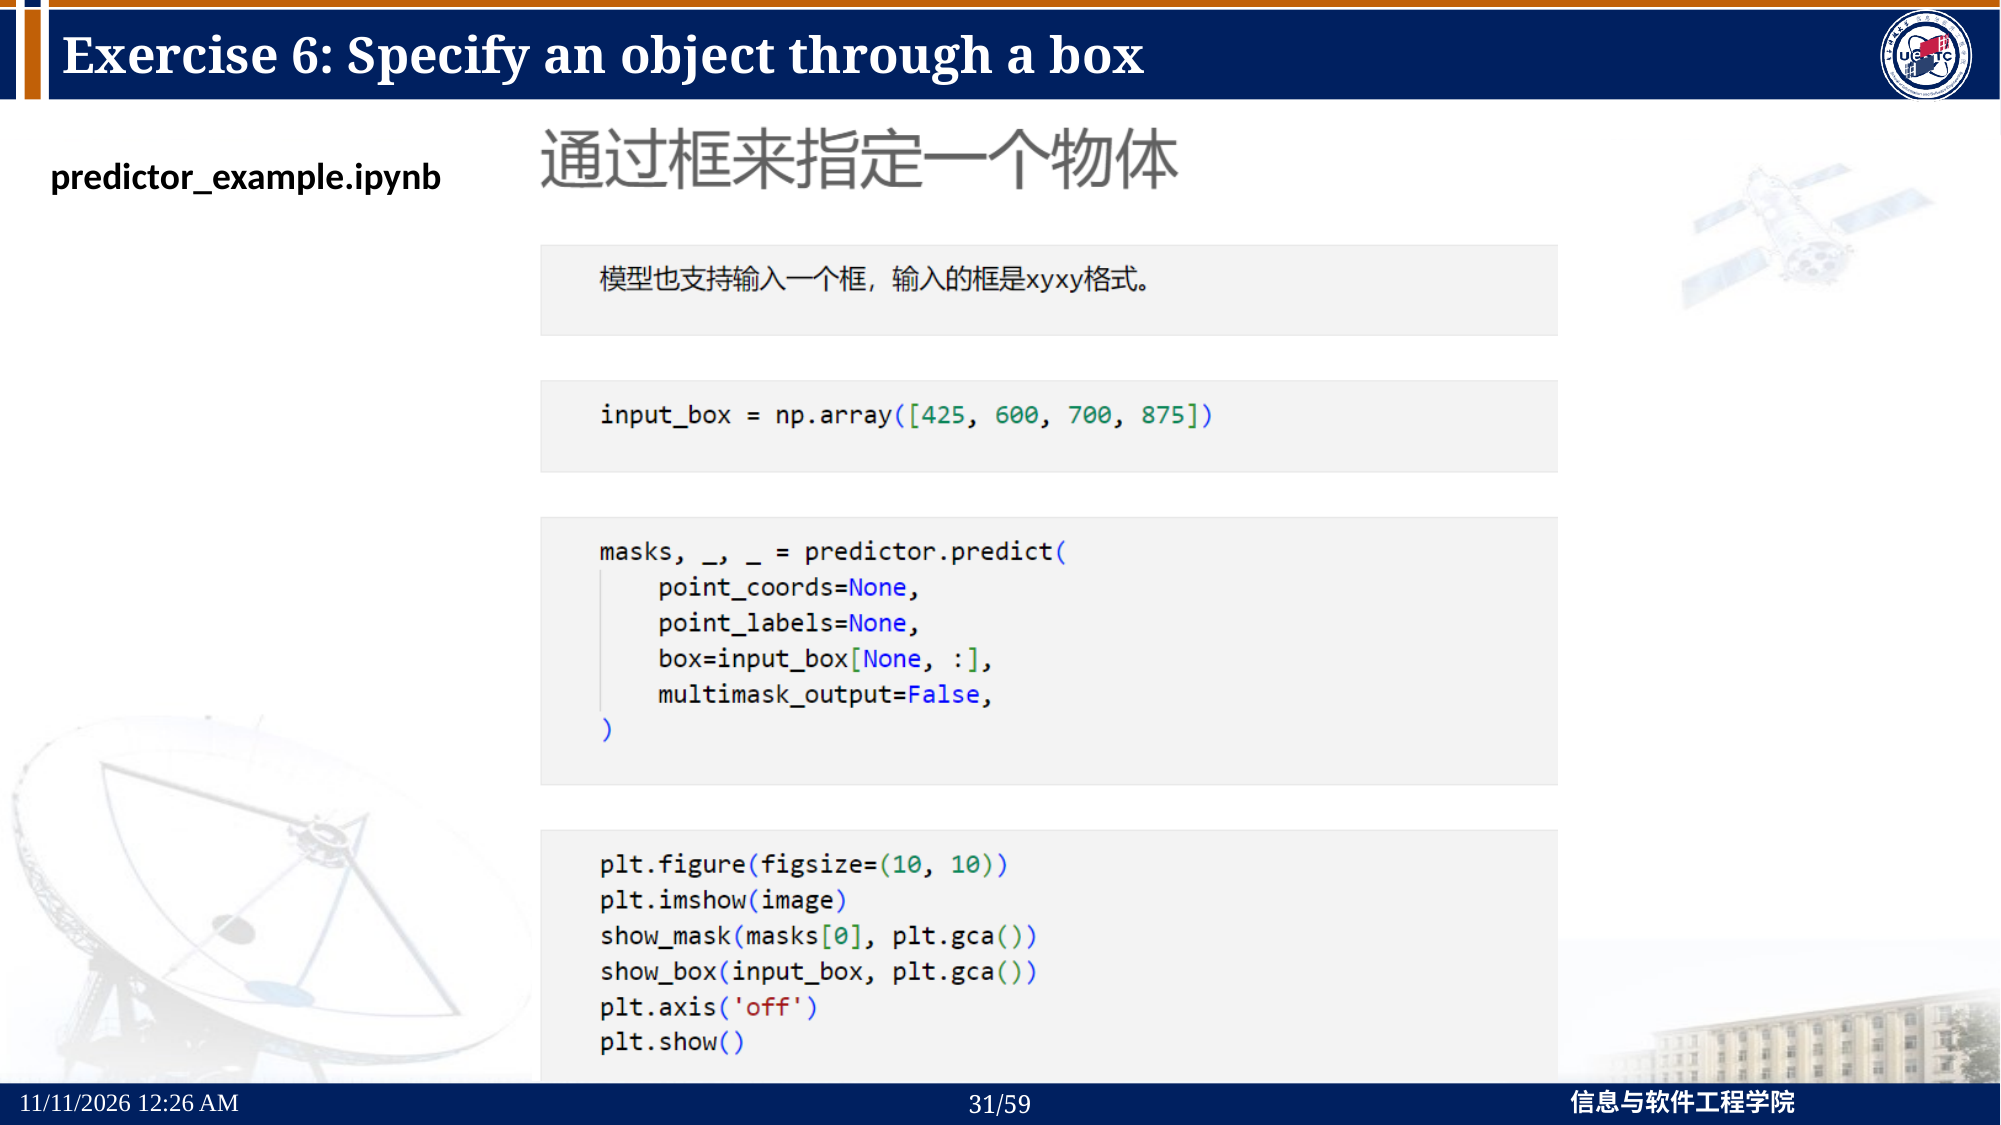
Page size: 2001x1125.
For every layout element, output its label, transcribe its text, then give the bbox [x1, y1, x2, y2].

title Exercise 6: Specify an object through a box [47, 12, 1822, 103]
picture [0, 0, 2001, 1125]
picture [1880, 9, 1977, 102]
text_box predictor_example.ipynb [35, 144, 531, 205]
